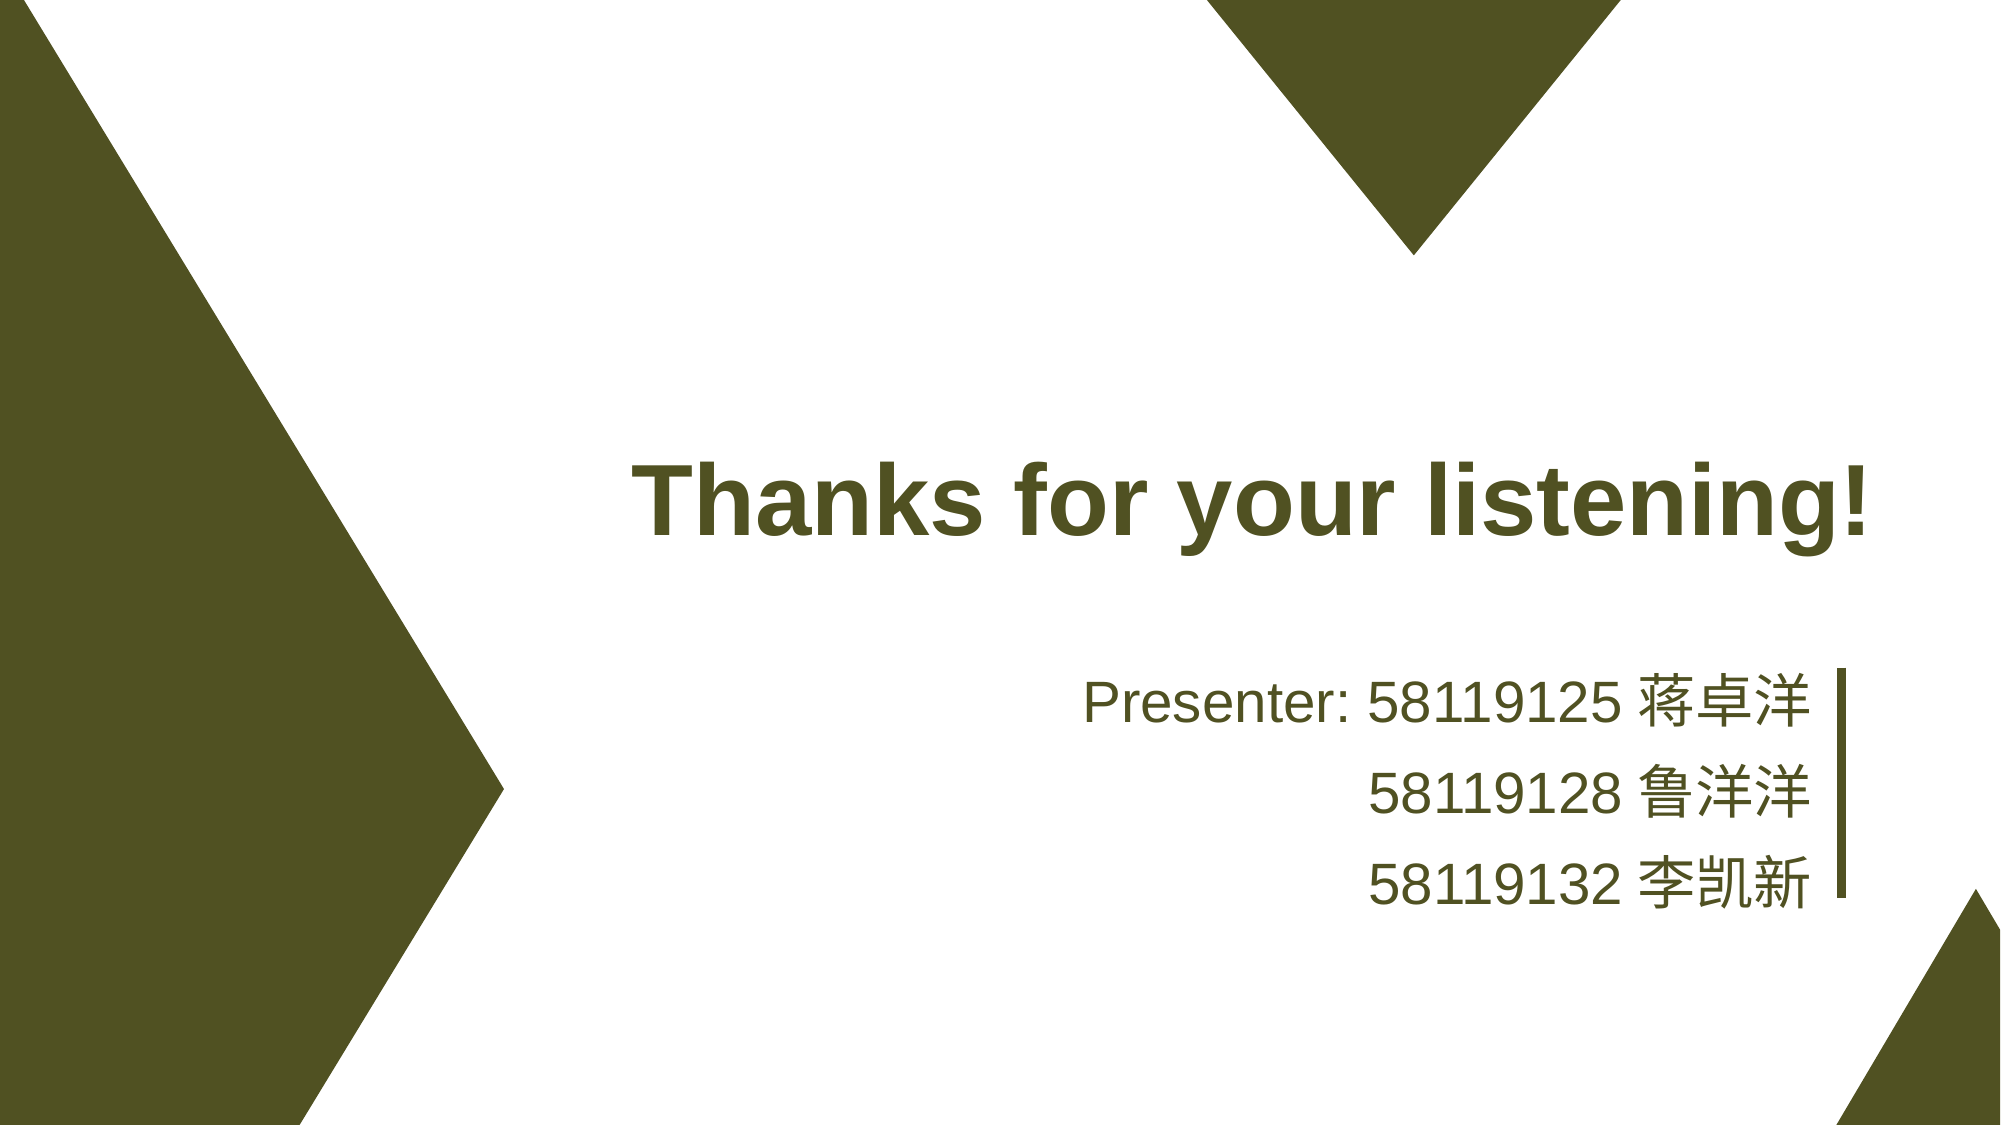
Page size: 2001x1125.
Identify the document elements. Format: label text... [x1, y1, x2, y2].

list Thanks for your listening! [580, 427, 1890, 578]
text_box Presenter: 58119125蒋卓洋 58119128鲁洋洋 58119132李凯新 [719, 635, 1827, 1106]
